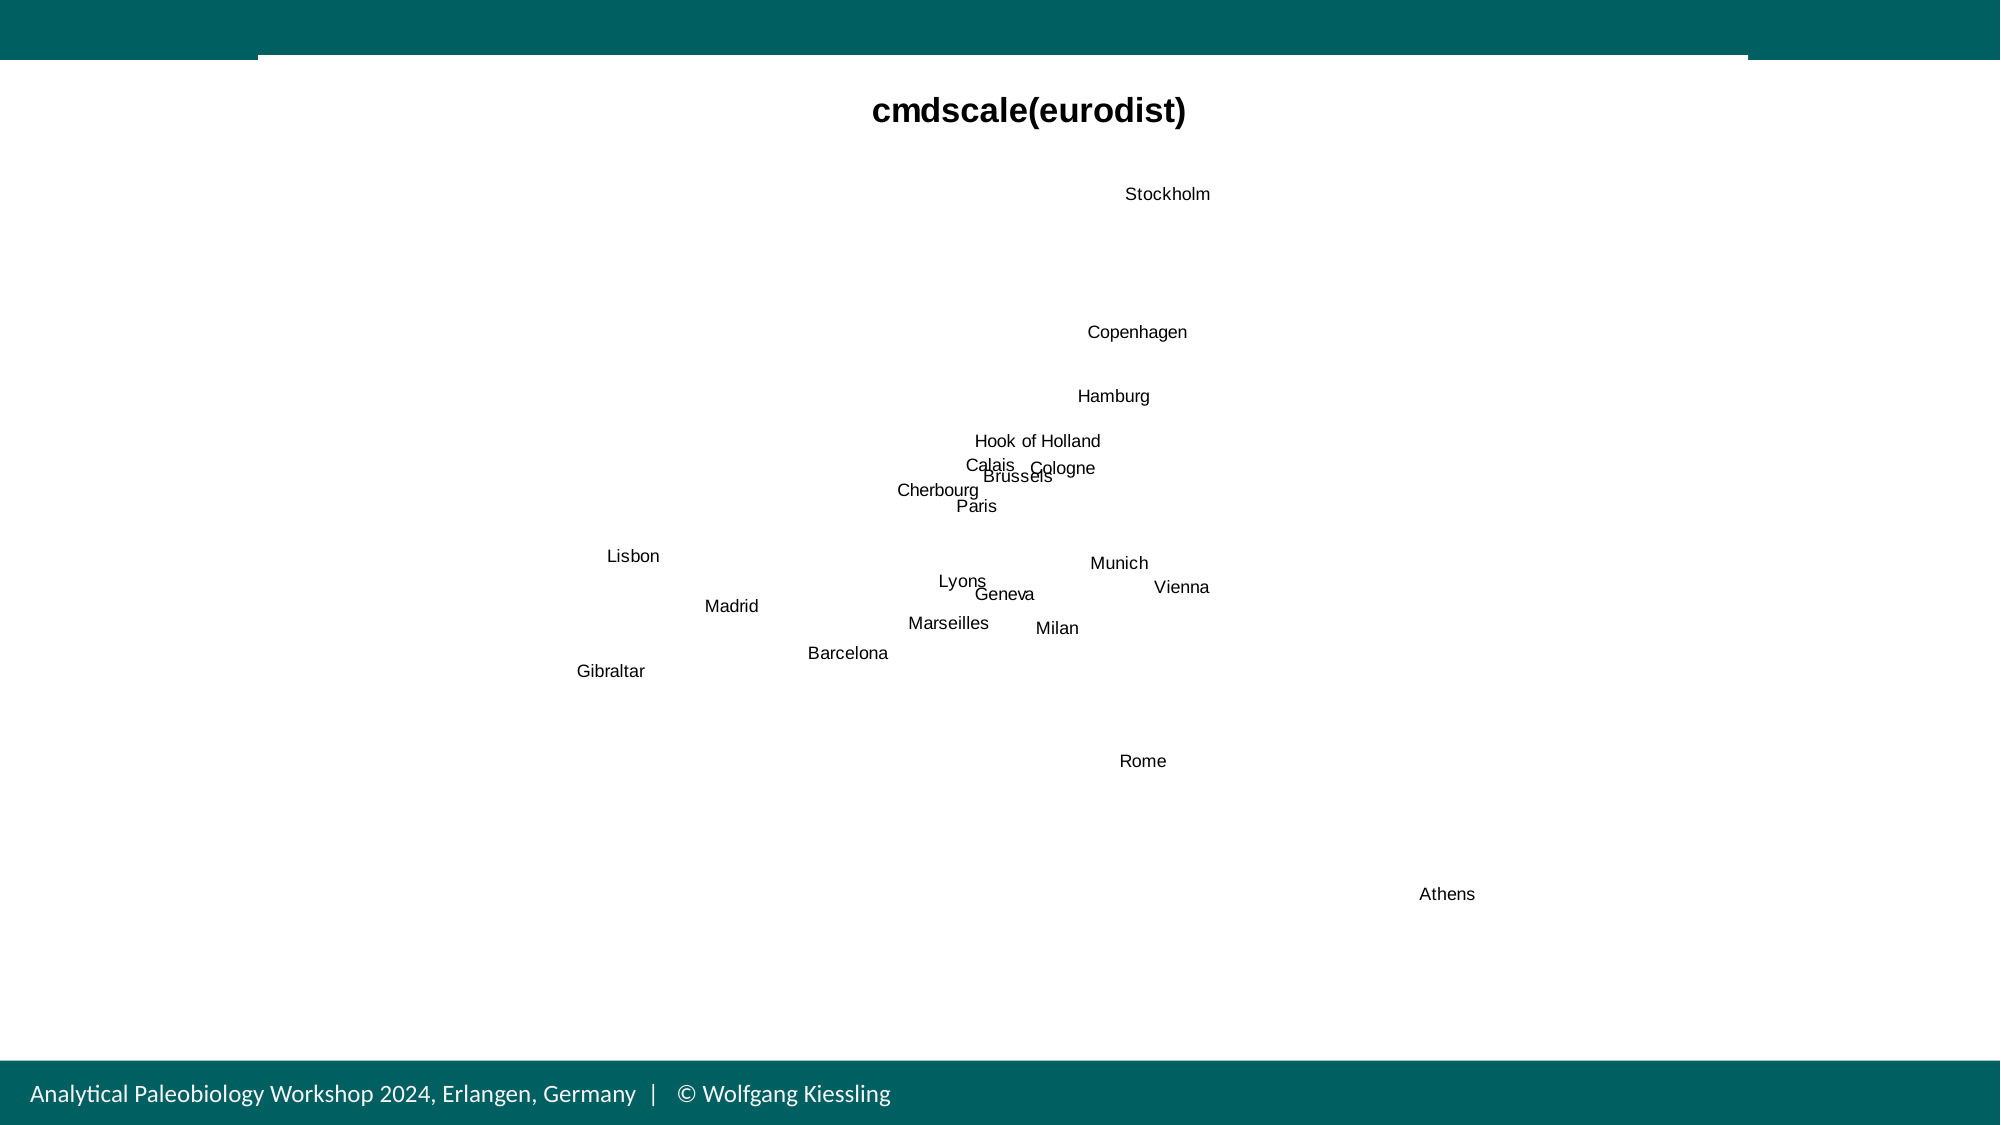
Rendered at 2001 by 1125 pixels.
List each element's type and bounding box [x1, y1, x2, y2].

picture [257, 54, 1749, 1054]
